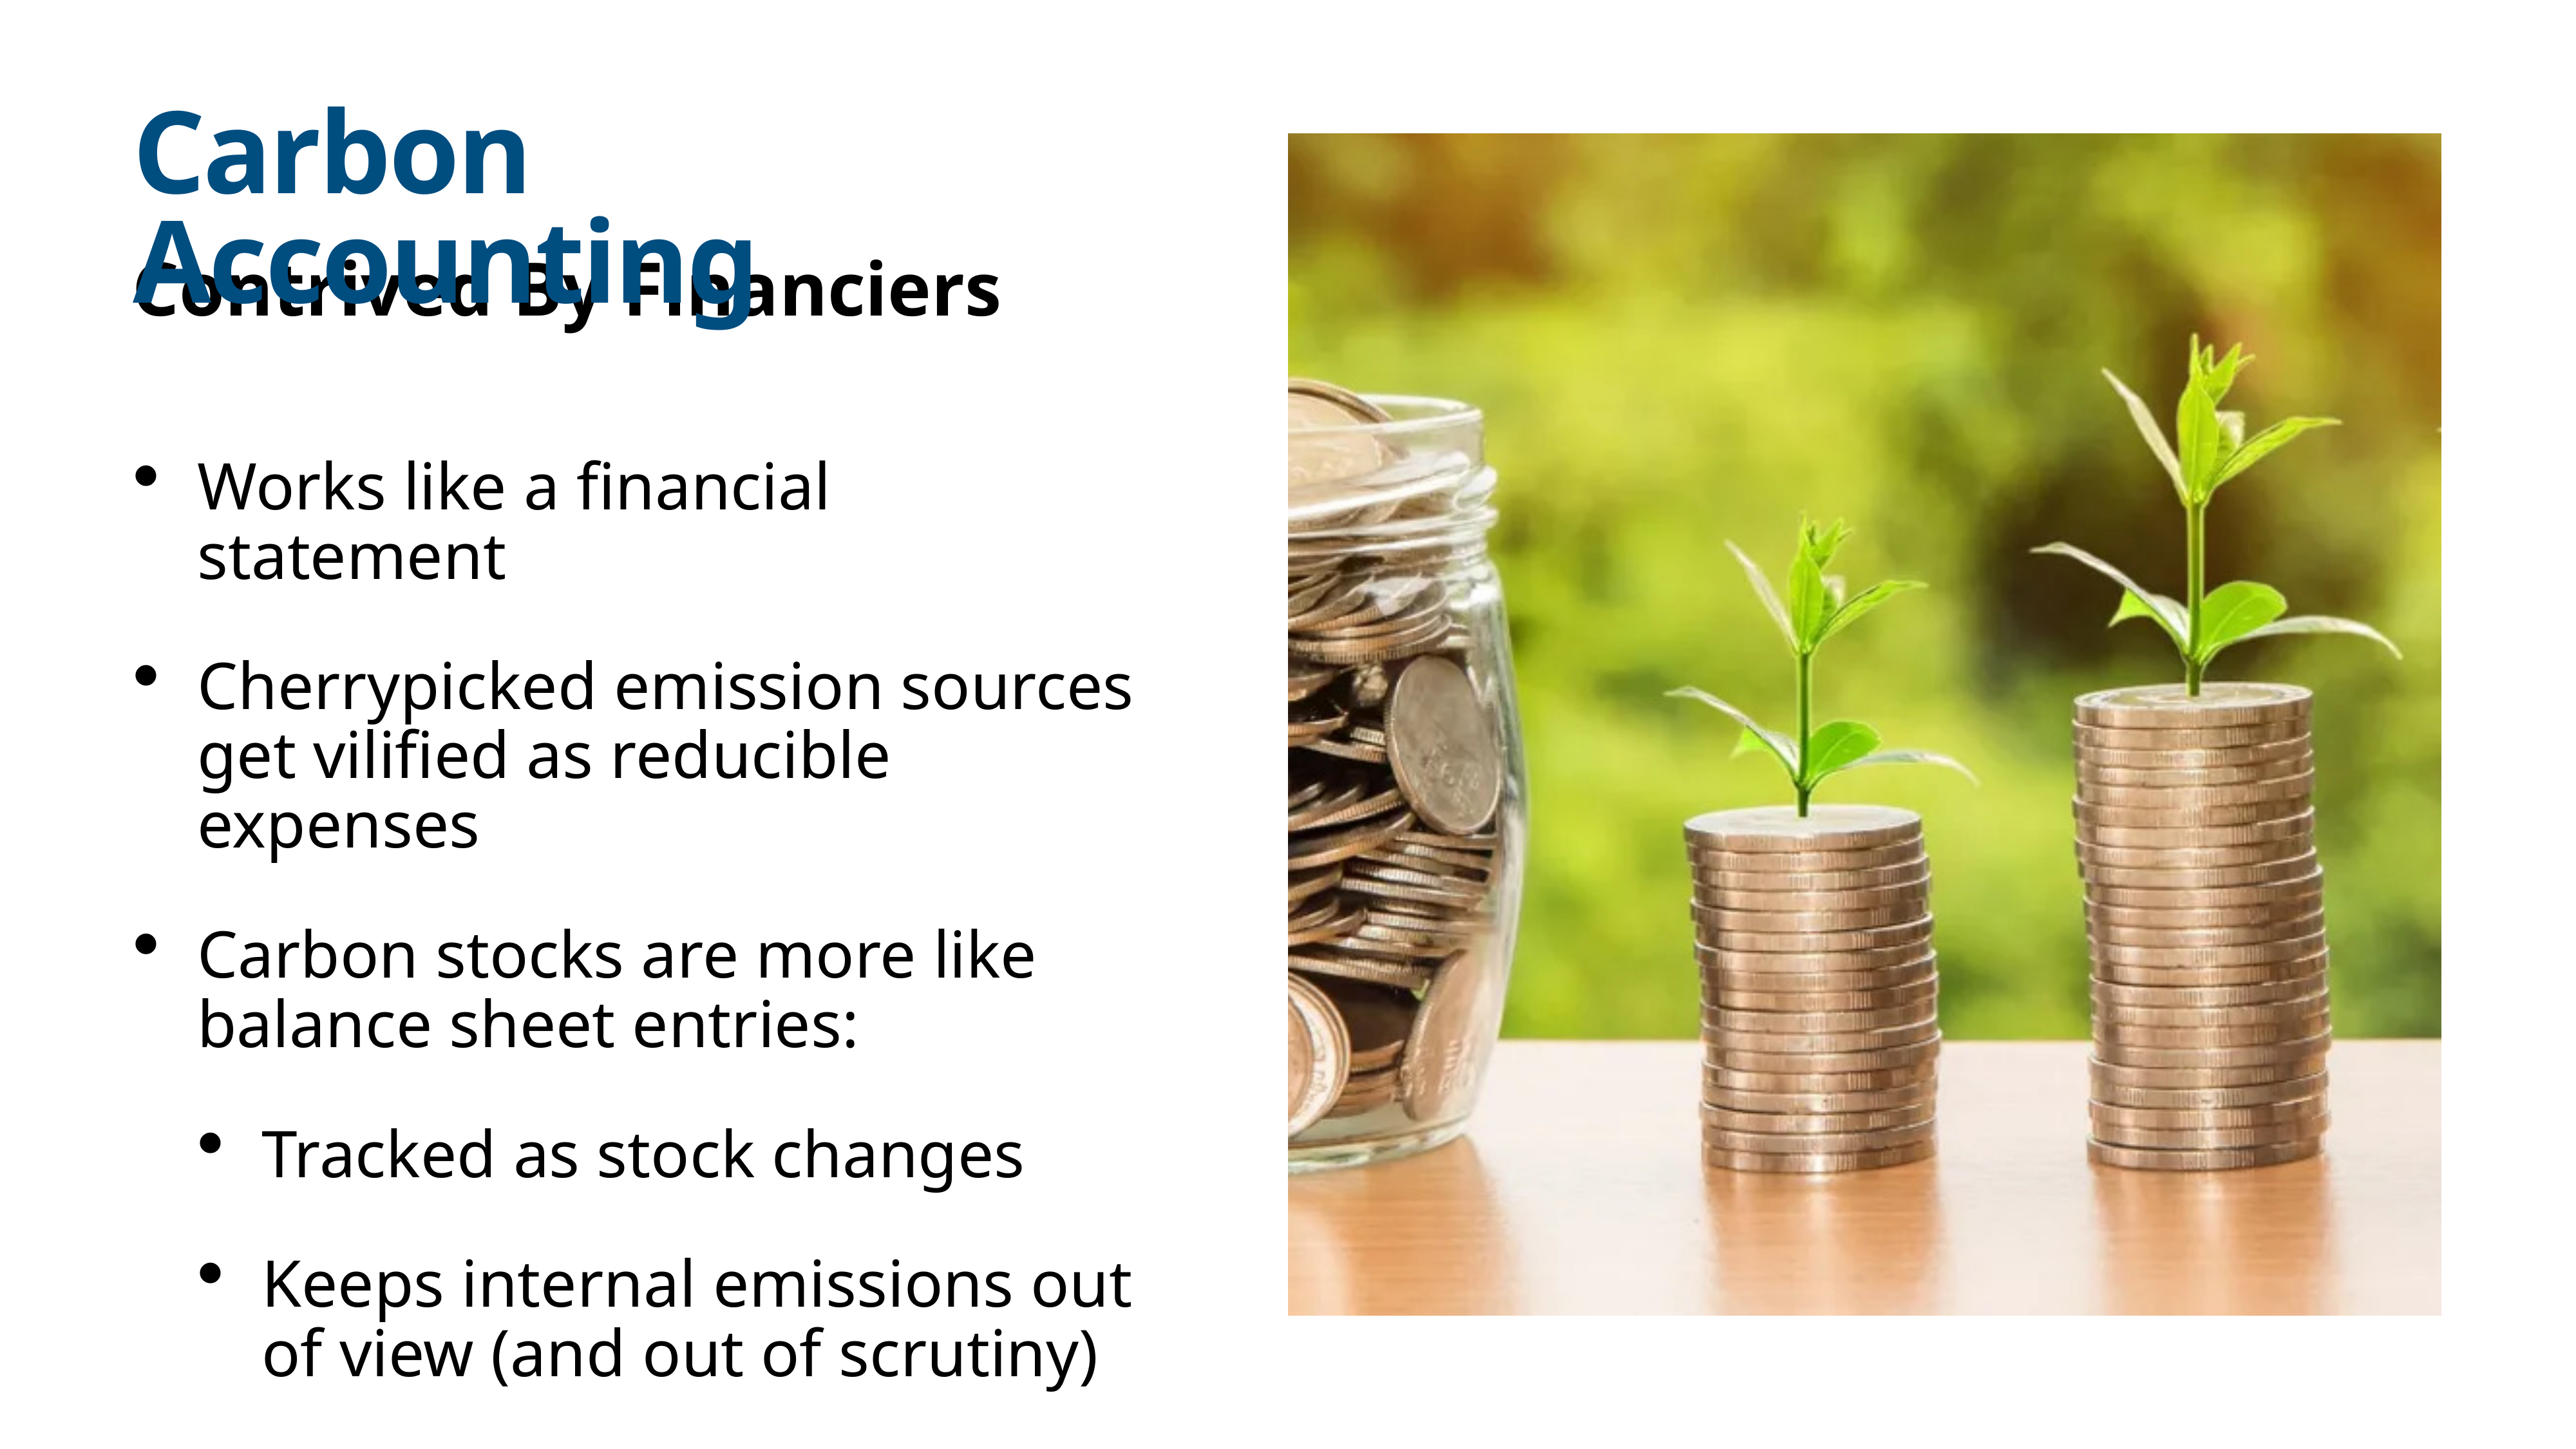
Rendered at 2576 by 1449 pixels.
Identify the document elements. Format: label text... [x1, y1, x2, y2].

title Carbon Accounting [127, 100, 1161, 253]
list Contrived By Financiers [127, 253, 1161, 337]
list Works like a financial statement Cherrypicked emission sources get vilified as reducible expenses Carbon stocks are more like balance sheet entries: Tracked as stock changes Keeps internal emissions out of view (and out of scrutiny) [127, 448, 1161, 1321]
picture [1287, 133, 2442, 1316]
